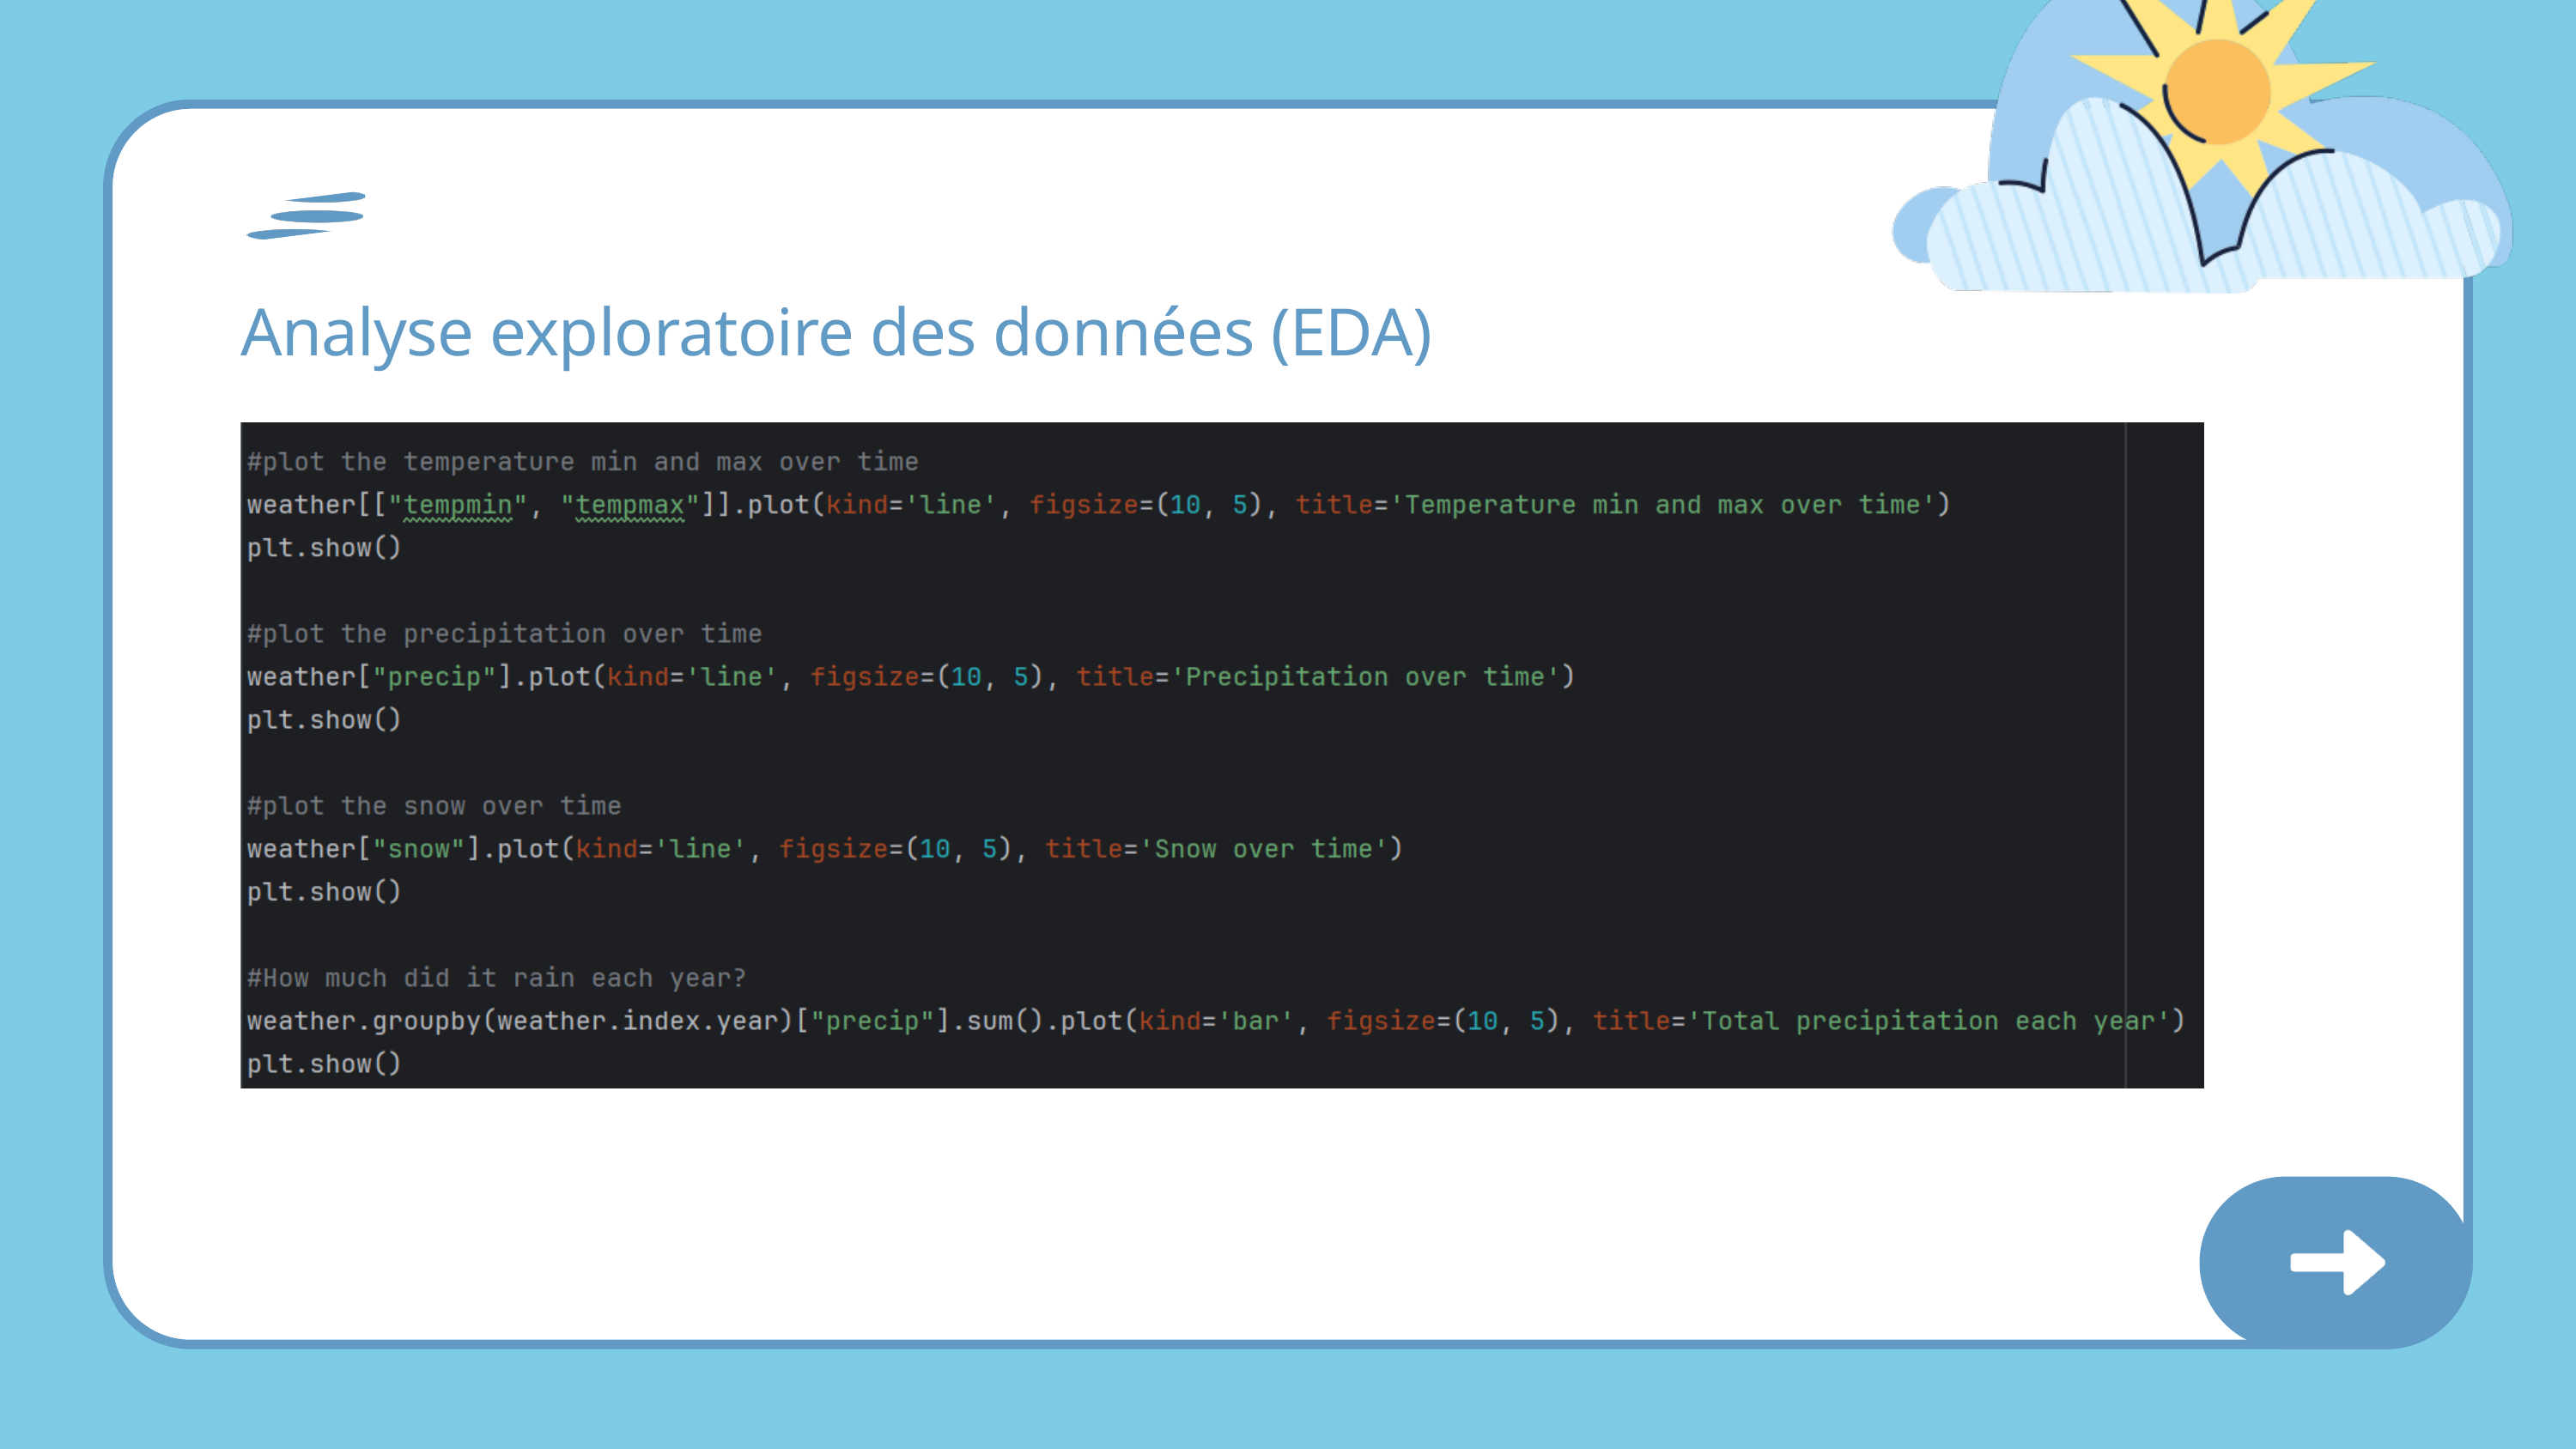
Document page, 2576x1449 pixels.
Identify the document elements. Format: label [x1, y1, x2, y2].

text_box [2203, 1180, 2469, 1345]
text_box [107, 103, 2469, 1345]
text_box [1891, 0, 2518, 294]
